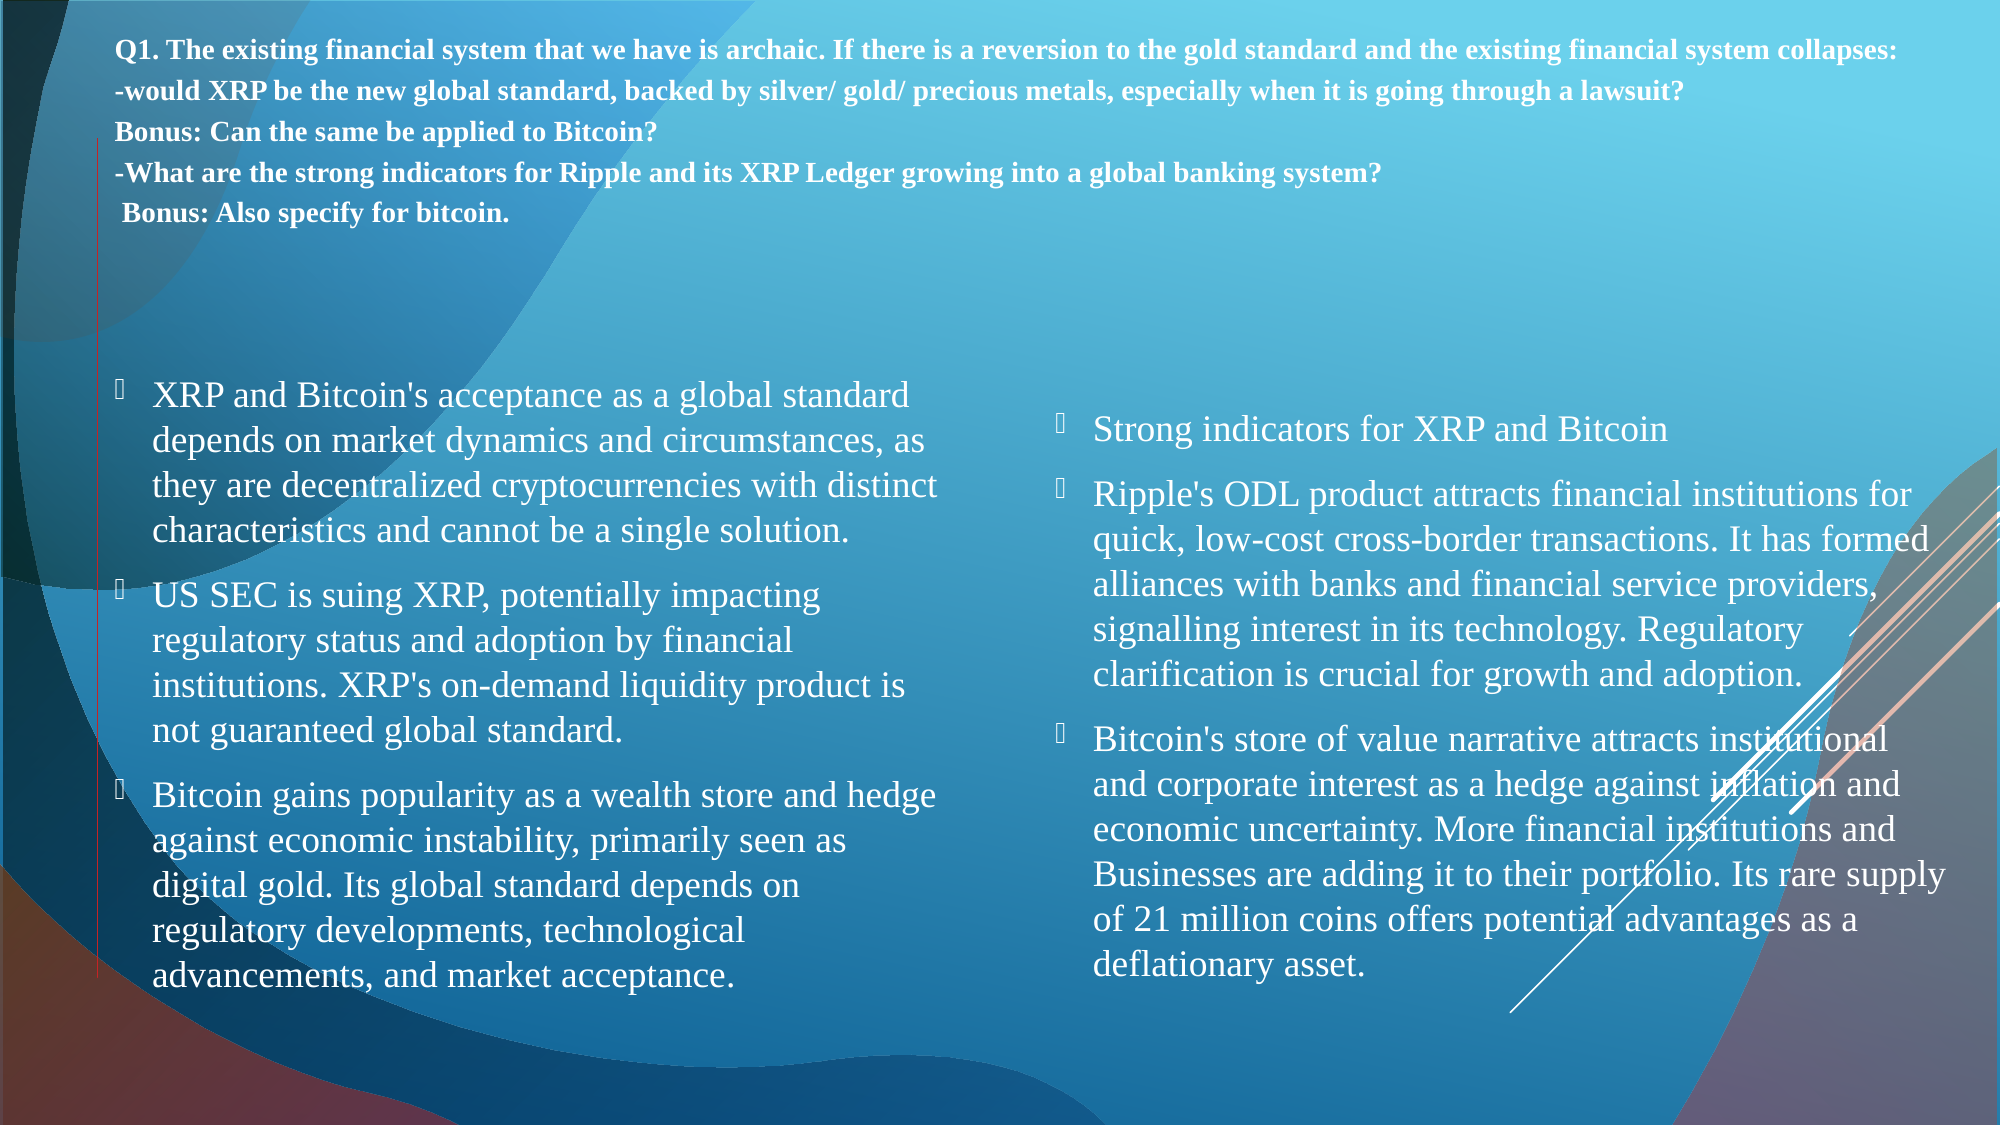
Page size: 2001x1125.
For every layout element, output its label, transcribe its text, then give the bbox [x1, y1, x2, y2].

list Strong indicators for XRP and Bitcoin Ripple's ODL product attracts financial institutions for quick, low-cost cross-border transactions. It has formed alliances with banks and financial service providers, signalling interest in its technology. Regulatory clarification is crucial for growth and adoption. Bitcoin's store of value narrative attracts institutional and corporate interest as a hedge against inflation and economic uncertainty. More financial institutions and Businesses are adding it to their portfolio. Its rare supply of 21 million coins offers potential advantages as a deflationary asset. [1040, 318, 1964, 1069]
list XRP and Bitcoin's acceptance as a global standard depends on market dynamics and circumstances, as they are decentralized cryptocurrencies with distinct characteristics and cannot be a single solution. US SEC is suing XRP, potentially impacting regulatory status and adoption by financial institutions. XRP's on-demand liquidity product is not guaranteed global standard. Bitcoin gains popularity as a wealth store and hedge against economic instability, primarily seen as digital gold. Its global standard depends on regulatory developments, technological advancements, and market acceptance. [99, 307, 960, 1058]
list Q1. The existing financial system that we have is archaic. If there is a reversion to the gold standard and the existing financial system collapses: -would XRP be the new global standard, backed by silver/ gold/ precious metals, especially when it is going through a lawsuit? Bonus: Can the same be applied to Bitcoin? -What are the strong indicators for Ripple and its XRP Ledger growing into a global banking system? Bonus: Also specify for bitcoin. [99, 22, 1940, 245]
